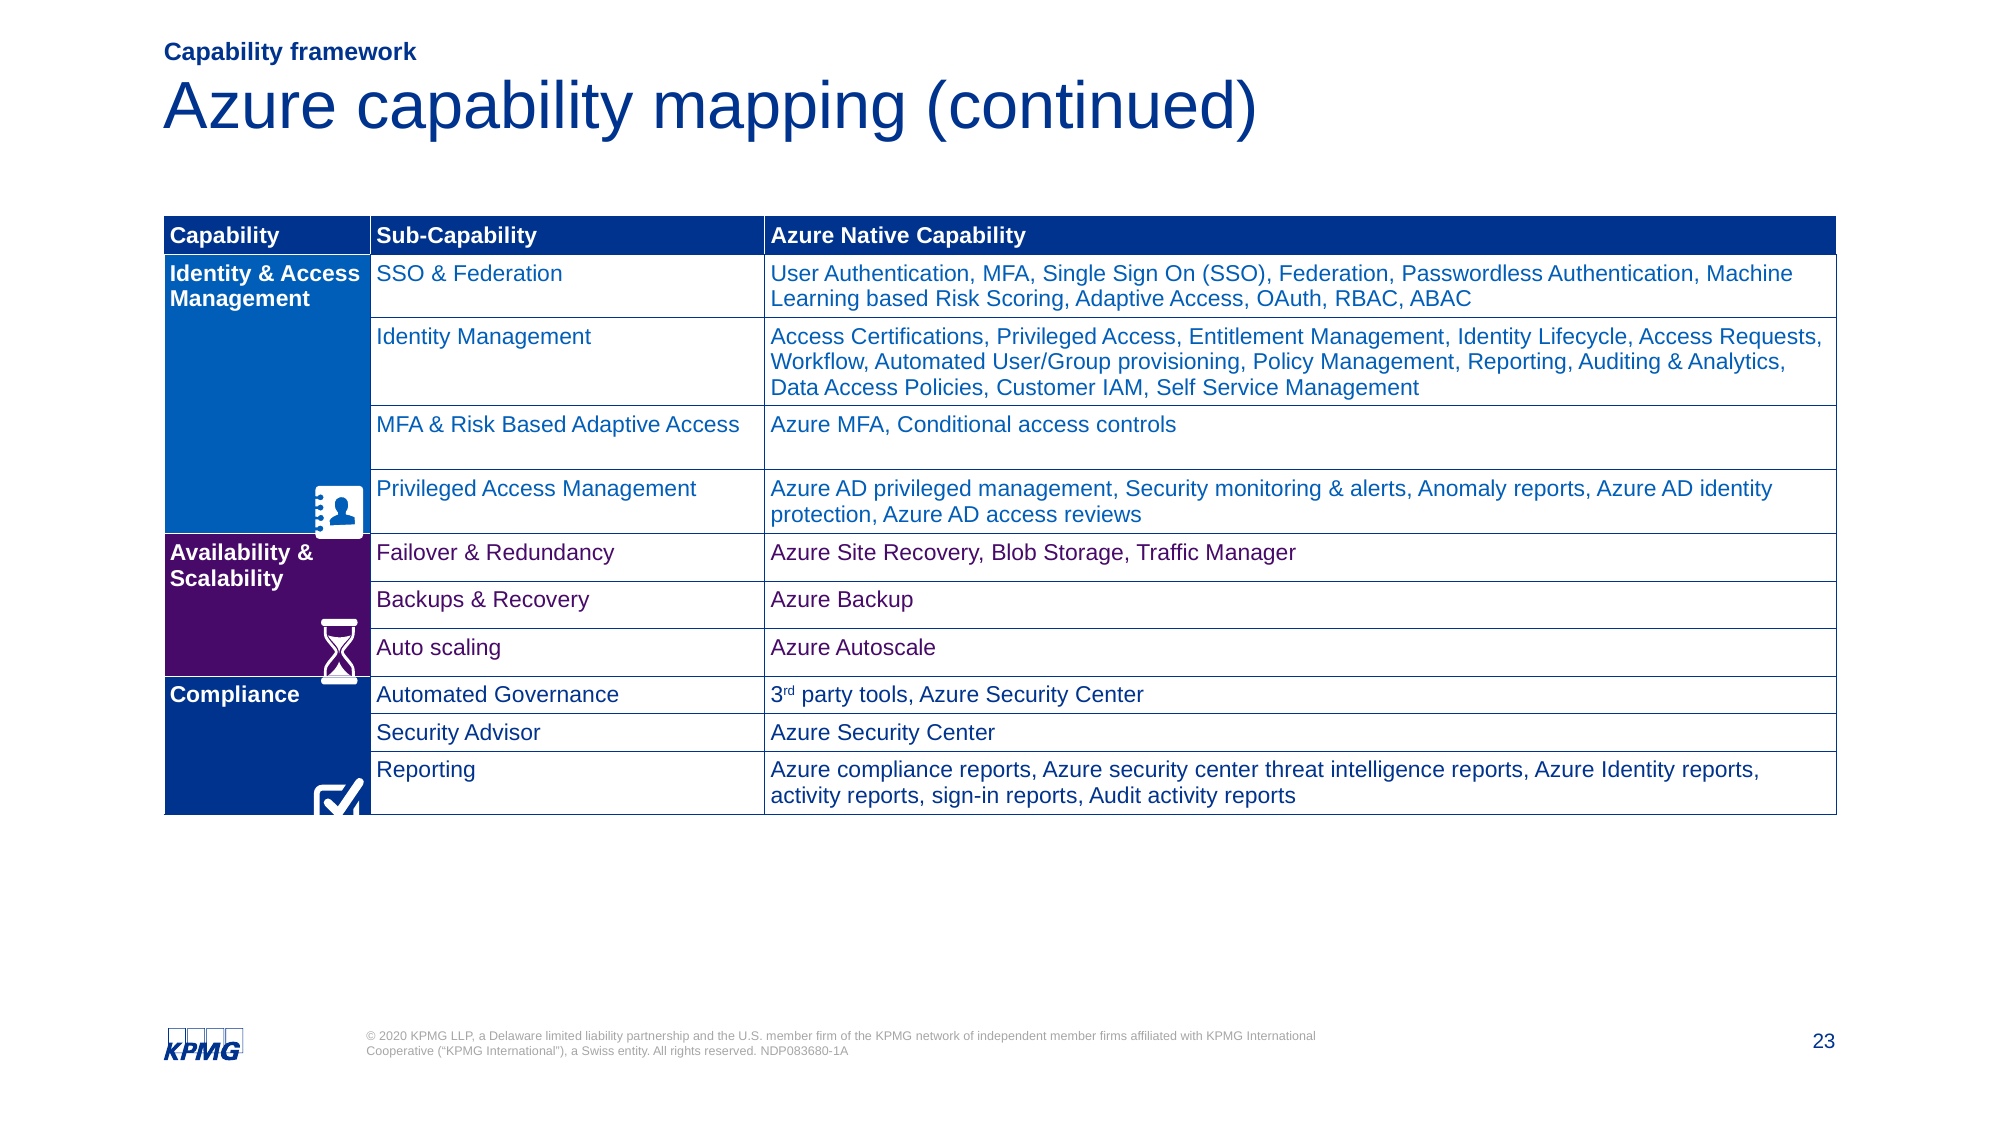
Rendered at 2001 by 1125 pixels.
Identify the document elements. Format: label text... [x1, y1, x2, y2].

table_header Sub-Capability [371, 217, 764, 254]
table_cell Automated Governance [371, 677, 764, 713]
table_cell Backups & Recovery [371, 582, 764, 628]
table_cell Access Certifications, Privileged Access, Entitlement Management, Identity Lifecycle, Access Requests, Workflow, Automated User/Group provisioning, Policy Management, Reporting, Auditing & Analytics, Data Access Policies, Customer IAM, Self Service Management [765, 318, 1836, 405]
table_cell Availability & Scalability [165, 534, 370, 676]
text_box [320, 618, 358, 685]
table_cell Azure compliance reports, Azure security center threat intelligence reports, Azure Identity reports, activity reports, sign-in reports, Audit activity reports [765, 752, 1836, 814]
table_cell Privileged Access Management [371, 470, 764, 533]
text_box [315, 485, 364, 539]
table_header Capability [164, 217, 370, 254]
table_cell Auto scaling [371, 629, 764, 676]
table_cell Compliance [165, 677, 370, 814]
table_header Azure Native Capability [765, 217, 1836, 254]
table_cell Azure MFA, Conditional access controls [765, 406, 1836, 469]
table_cell Azure Autoscale [765, 629, 1836, 676]
table_cell Reporting [371, 752, 764, 814]
table_cell MFA & Risk Based Adaptive Access [371, 406, 764, 469]
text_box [313, 777, 365, 830]
table_cell Failover & Redundancy [371, 534, 764, 581]
table_cell Identity Management [371, 318, 764, 405]
title Azure capability mapping (continued) [163, 70, 1837, 159]
table_cell Identity & Access Management [165, 255, 370, 533]
table_cell Azure AD privileged management, Security monitoring & alerts, Anomaly reports, Azure AD identity protection, Azure AD access reviews [765, 470, 1836, 533]
table_cell 3rd party tools, Azure Security Center [765, 677, 1836, 713]
table_cell Azure Backup [765, 582, 1836, 628]
list Capability framework [163, 37, 1837, 66]
table_cell Azure Site Recovery, Blob Storage, Traffic Manager [765, 534, 1836, 581]
table_cell User Authentication, MFA, Single Sign On (SSO), Federation, Passwordless Authentication, Machine Learning based Risk Scoring, Adaptive Access, OAuth, RBAC, ABAC [765, 255, 1836, 317]
table_cell SSO & Federation [371, 255, 764, 317]
table_cell Azure Security Center [765, 714, 1836, 751]
table_cell Security Advisor [371, 714, 764, 751]
